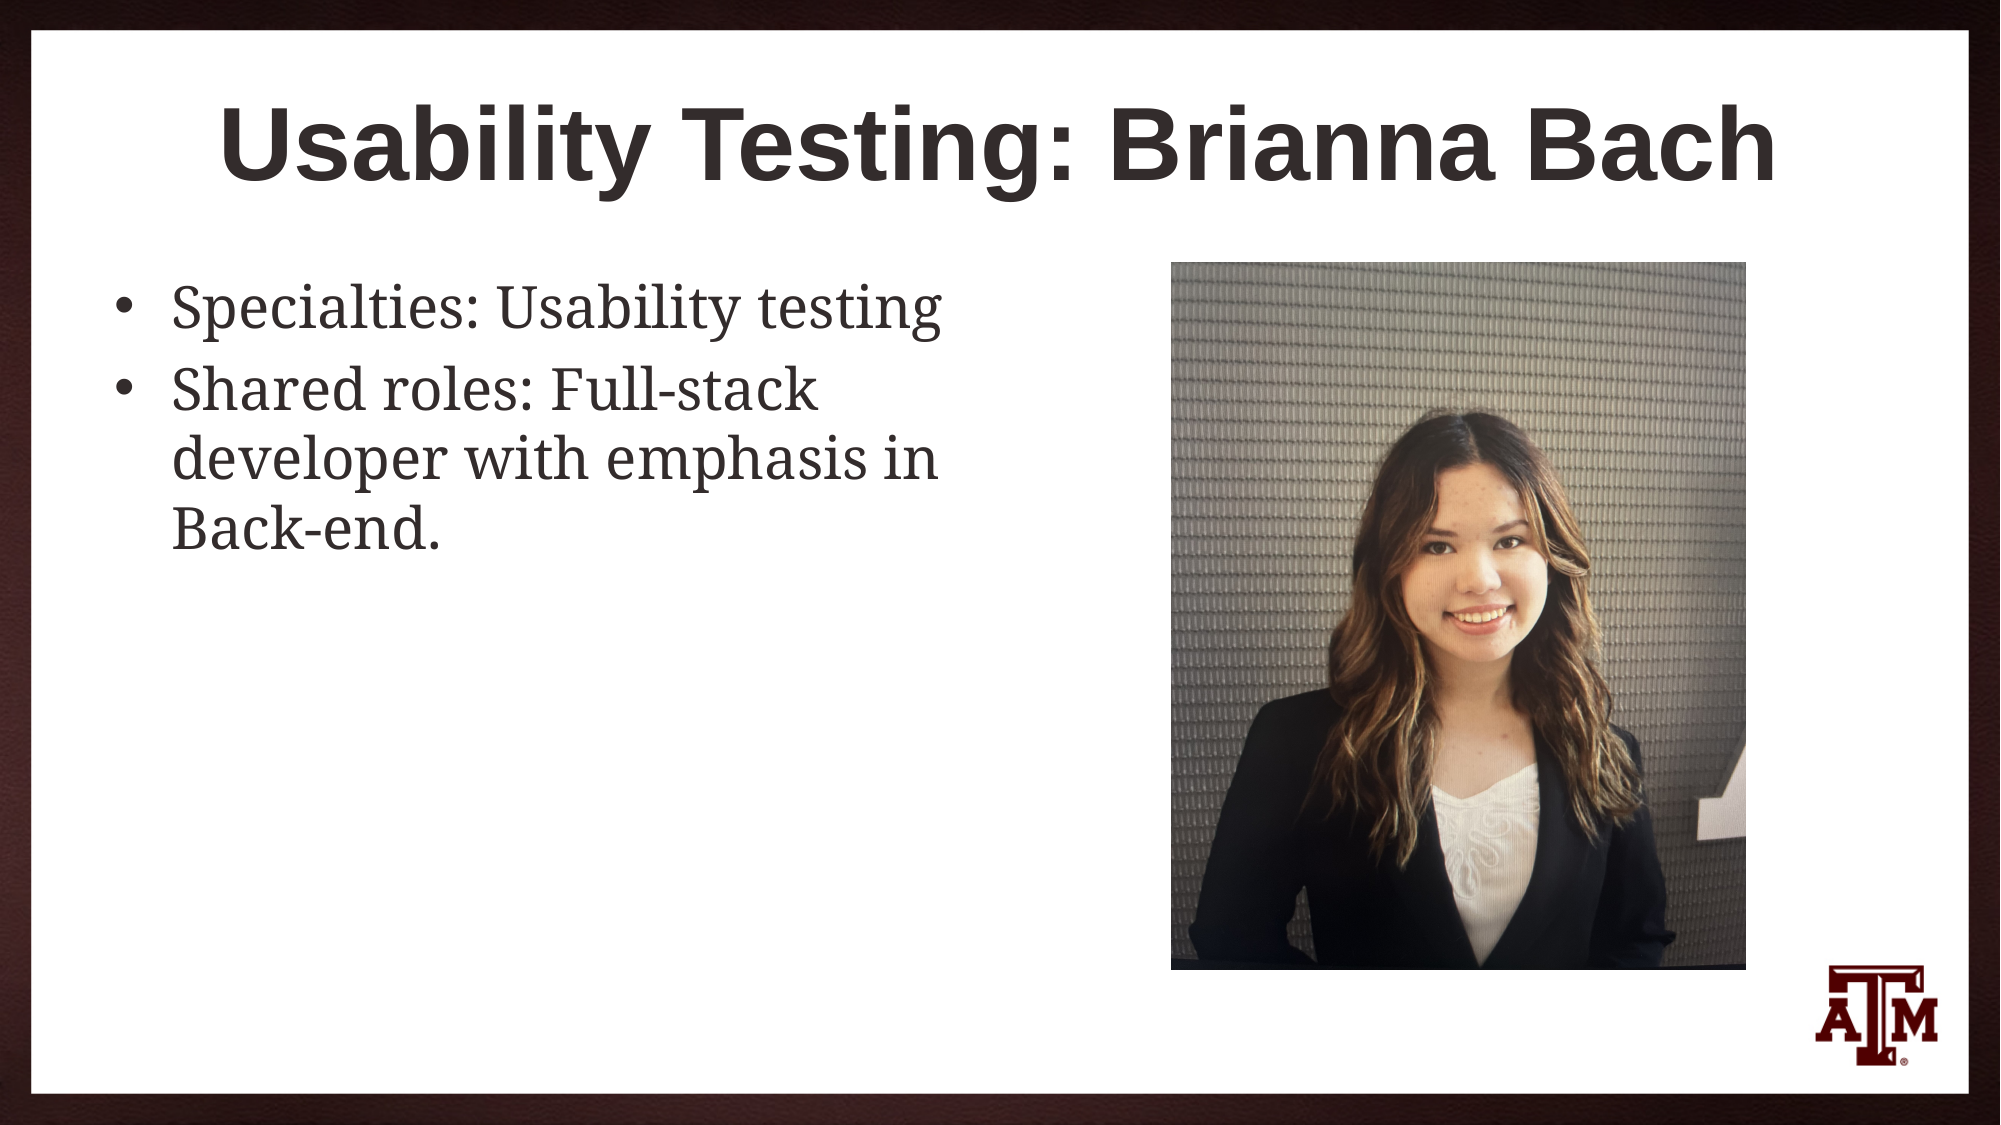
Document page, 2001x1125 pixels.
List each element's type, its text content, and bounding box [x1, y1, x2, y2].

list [1171, 262, 1746, 970]
title Usability Testing: Brianna Bach [99, 45, 1900, 233]
picture [0, 0, 2000, 1125]
list Specialties: Usability testing Shared roles: Full-stack developer with emphasis in Back-end. [99, 262, 984, 970]
